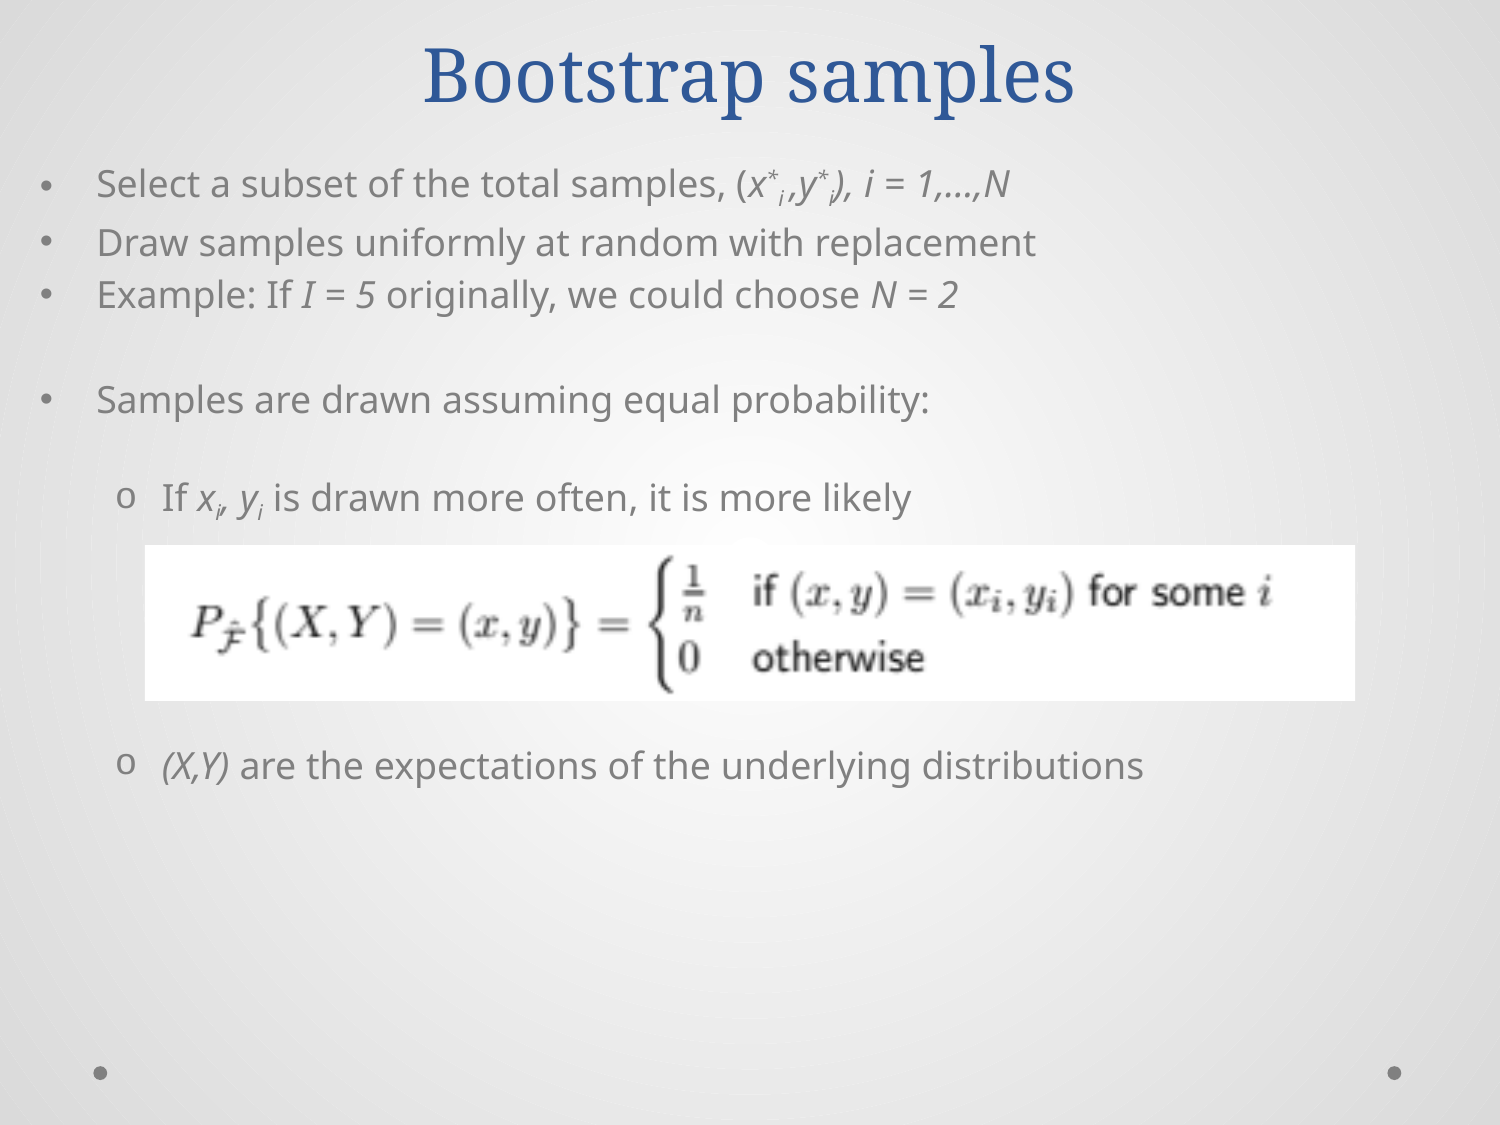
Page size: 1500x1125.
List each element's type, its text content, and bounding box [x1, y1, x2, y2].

list Select a subset of the total samples, (x*i ,y*i), i = 1,…,N Draw samples uniformly at random with replacement Example: If I = 5 originally, we could choose N = 2 Samples are drawn assuming equal probability: If xi, yi is drawn more often, it is more likely (X,Y) are the expectations of the underlying distributions [24, 152, 1326, 1094]
title Bootstrap samples [75, 0, 1425, 125]
picture [144, 544, 1356, 701]
